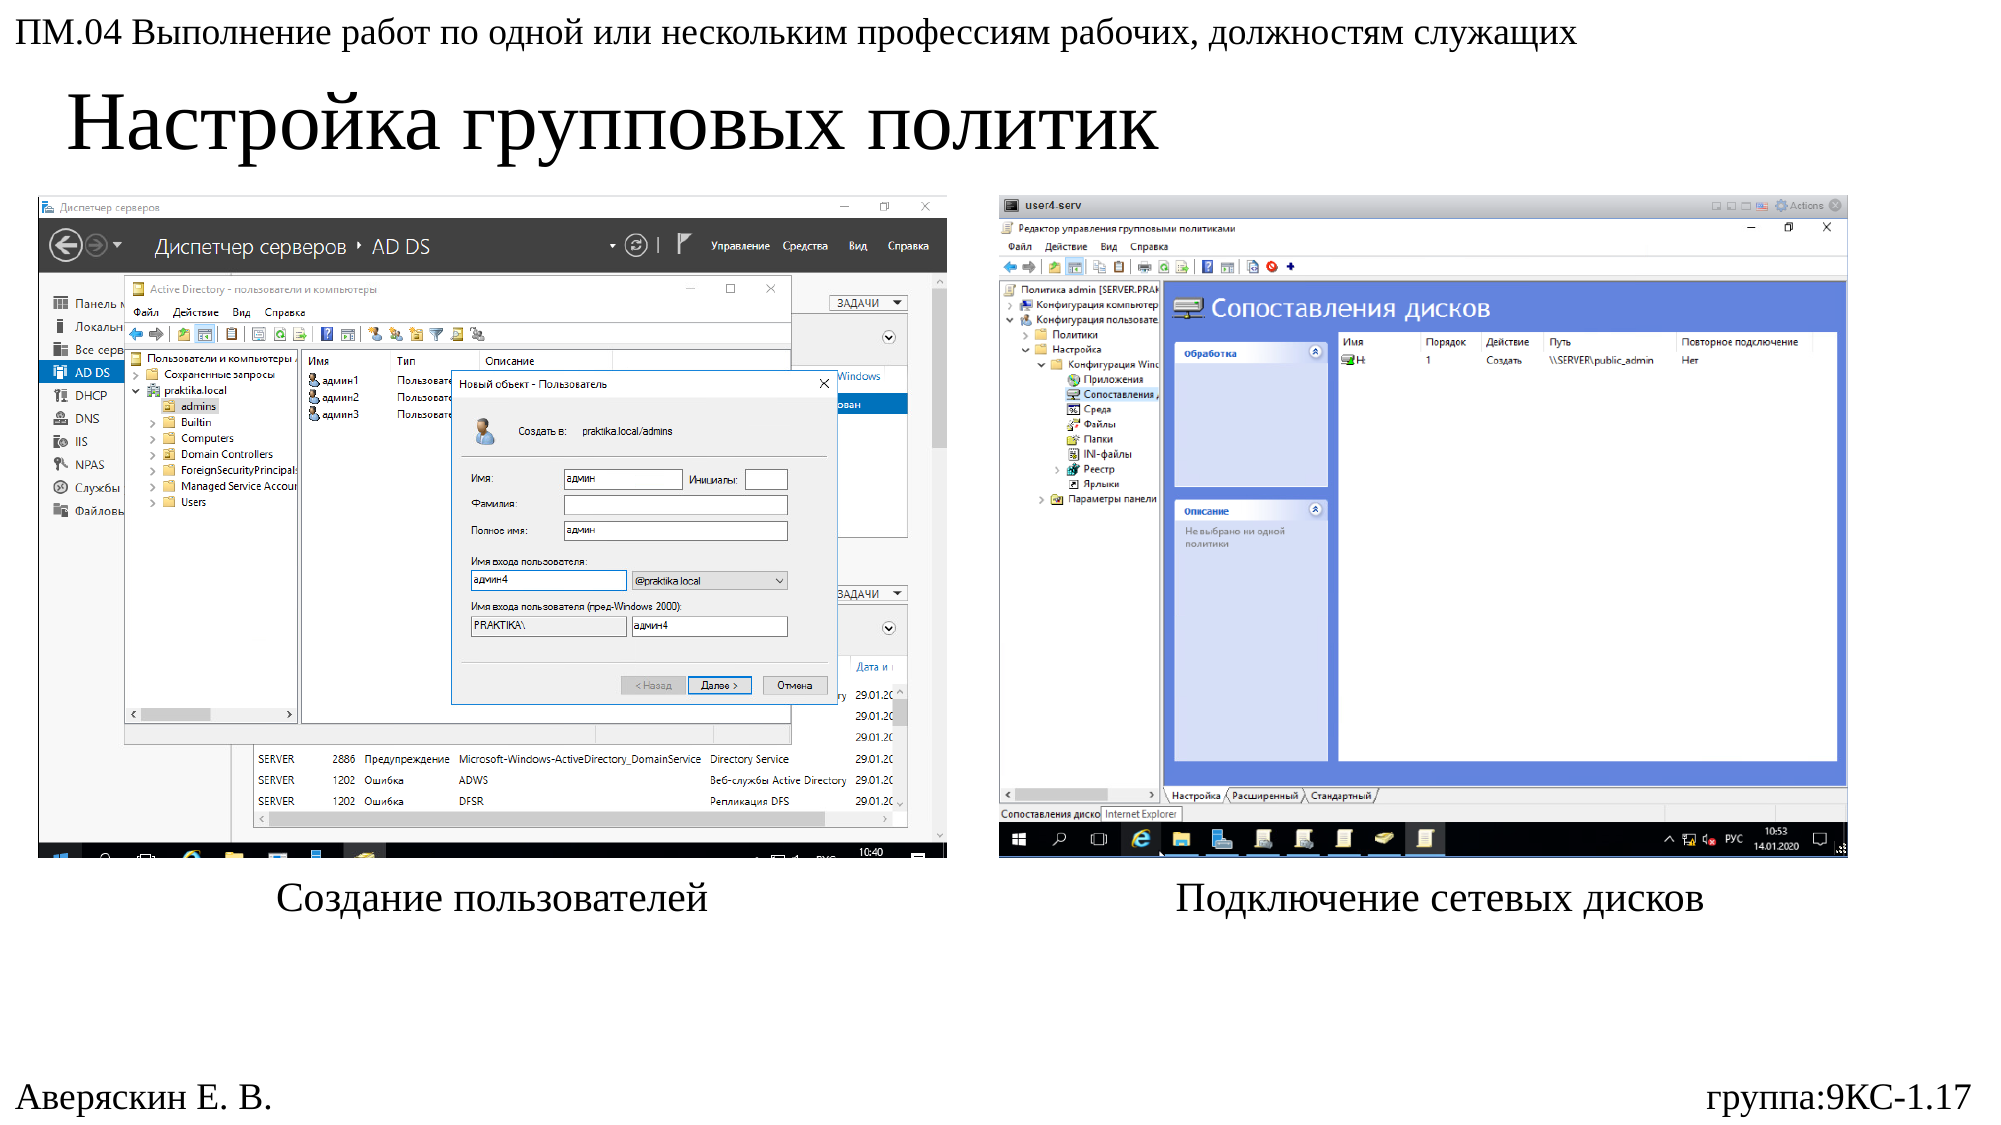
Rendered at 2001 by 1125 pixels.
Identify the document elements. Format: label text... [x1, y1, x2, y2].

text_box Аверяскин Е. В. группа:9КС-1.17 [0, 1064, 2000, 1125]
picture [38, 195, 947, 858]
text_box Настройка групповых политик [51, 40, 1846, 205]
text_box Создание пользователей [229, 862, 756, 928]
text_box Подключение сетевых дисков [1160, 862, 1732, 928]
picture [999, 195, 1848, 858]
text_box ПМ.04 Выполнение работ по одной или нескольким профессиям рабочих, должностям служащих [0, 0, 2000, 60]
